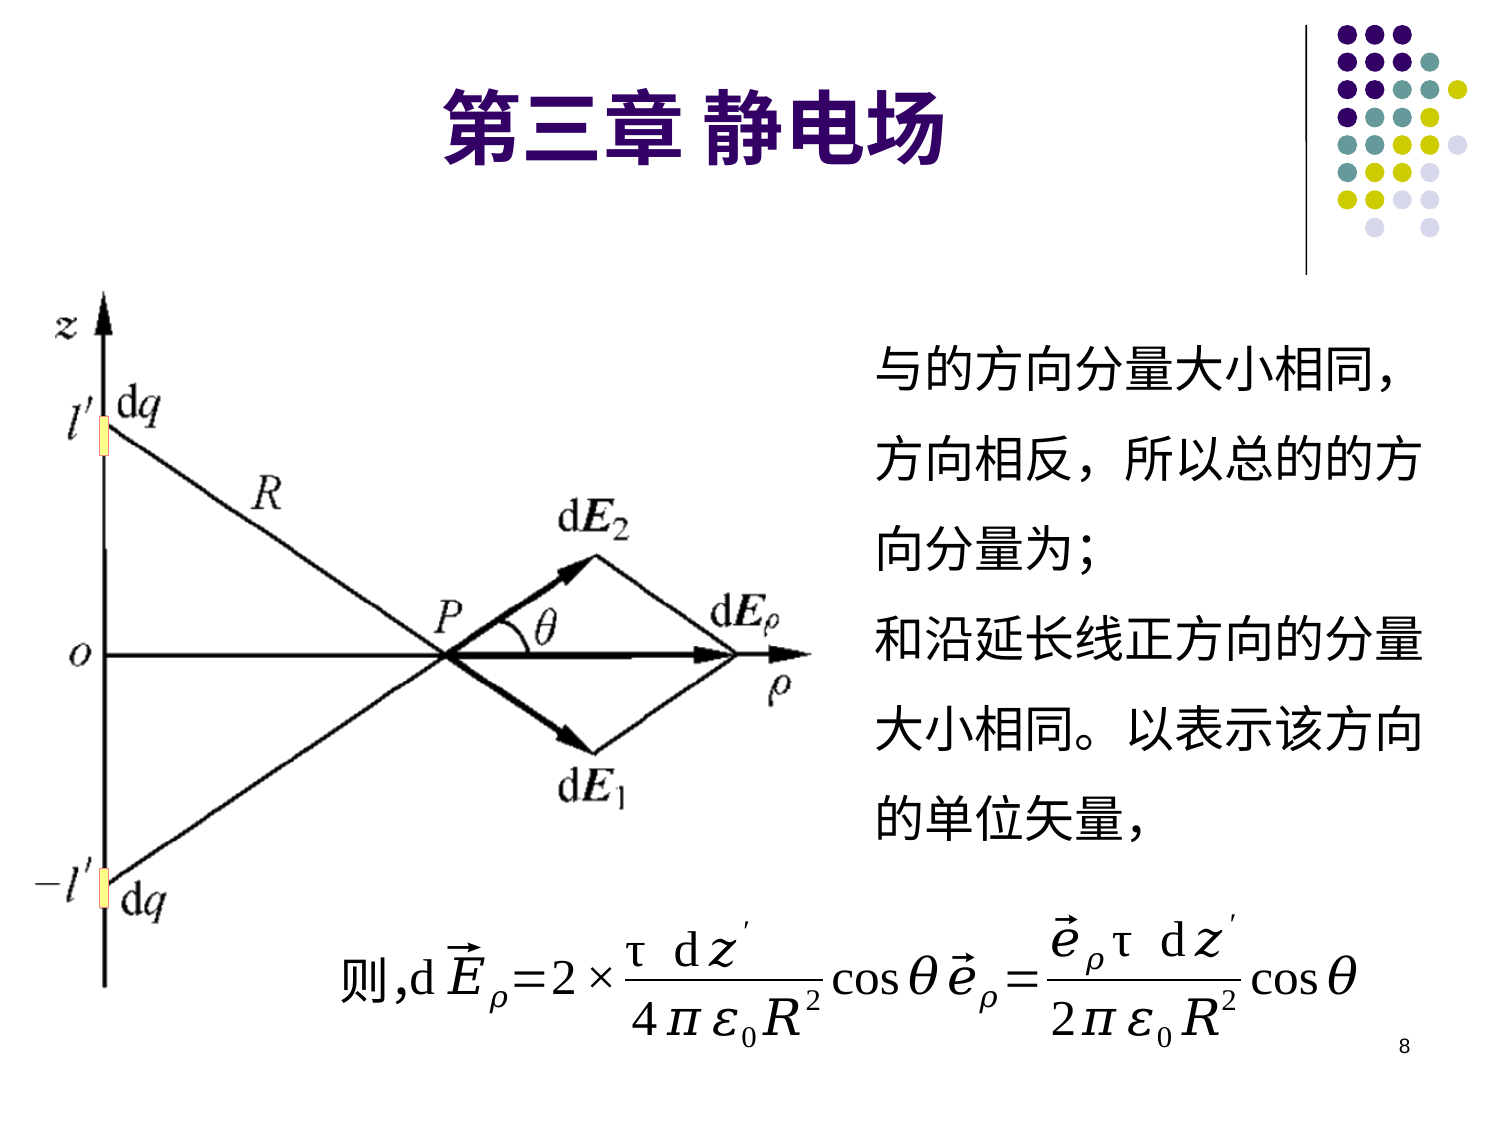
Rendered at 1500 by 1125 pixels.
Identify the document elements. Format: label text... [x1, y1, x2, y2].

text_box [324, 906, 1360, 1054]
picture [31, 287, 819, 1001]
text_box 8 [1074, 1024, 1425, 1100]
title 第三章 静电场 [75, 20, 1313, 233]
